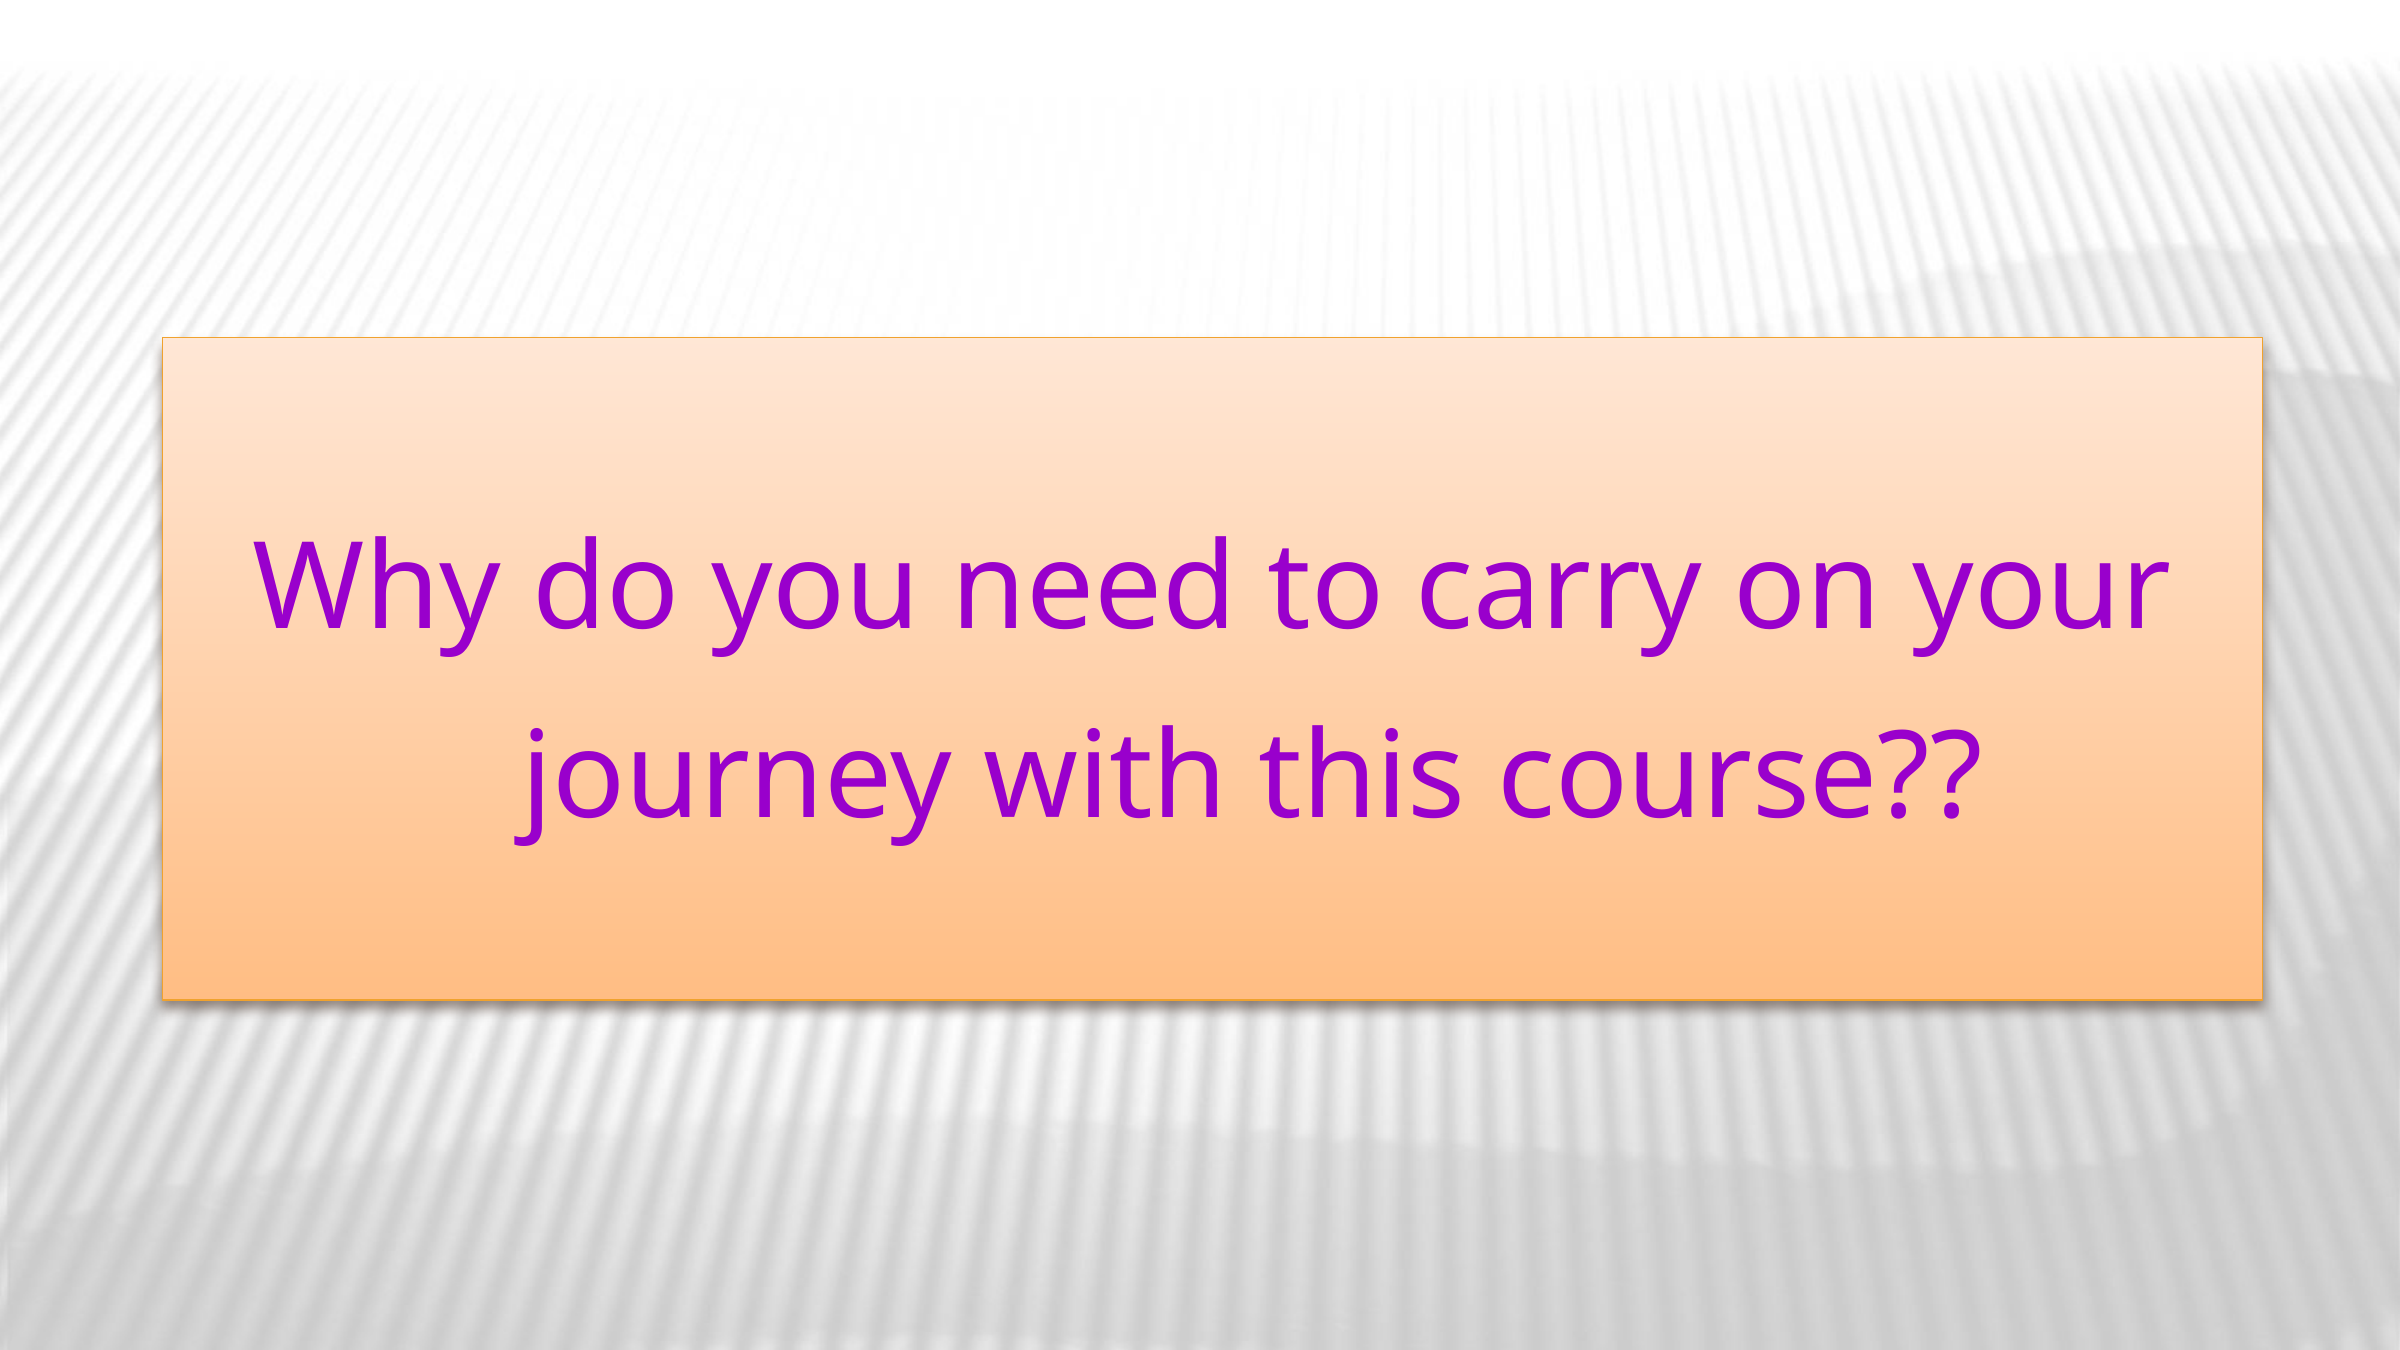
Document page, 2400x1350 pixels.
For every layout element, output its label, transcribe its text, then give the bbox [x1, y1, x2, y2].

text_box Why do you need to carry on your journey with this course?? [162, 337, 2263, 1001]
